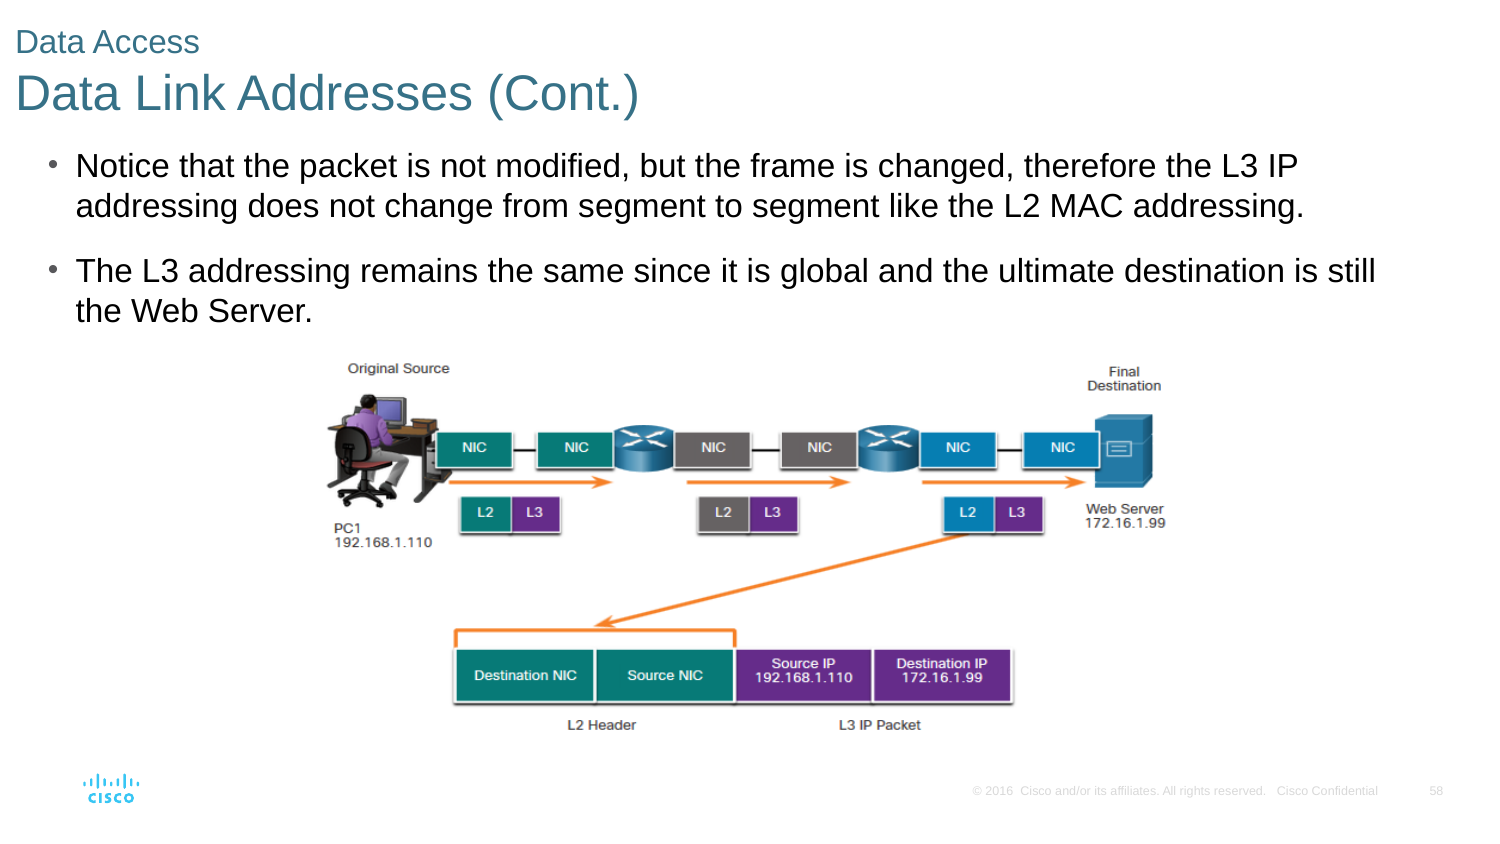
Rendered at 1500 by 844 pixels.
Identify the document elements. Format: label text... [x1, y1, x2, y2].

picture [323, 357, 1181, 733]
title Data Access Data Link Addresses (Cont.) [0, 0, 752, 142]
list Notice that the packet is not modified, but the frame is changed, therefore the L3 IP addressing does not change from segment to segment like the L2 MAC addressing. The L3 addressing remains the same since it is global and the ultimate destination is still the Web Server. [32, 136, 1447, 335]
